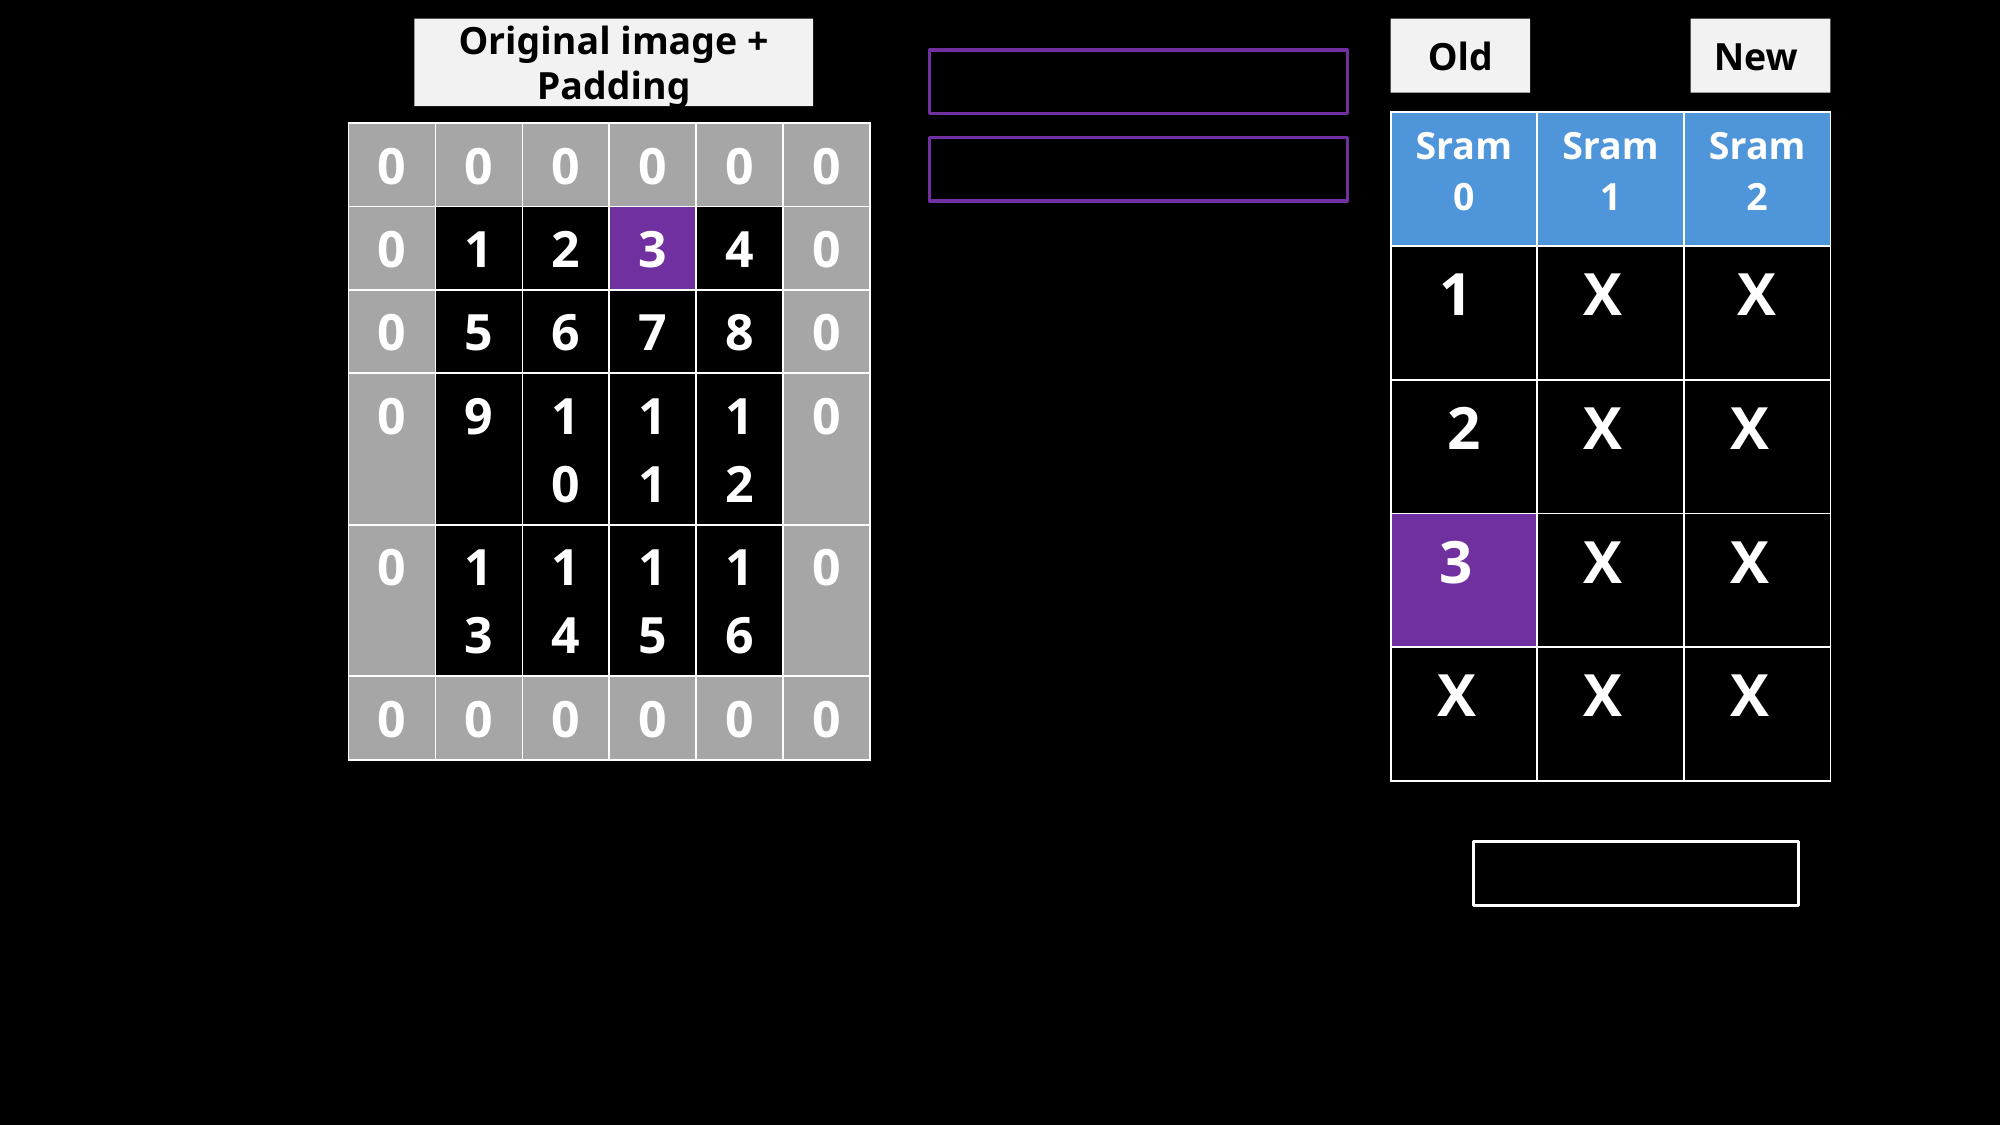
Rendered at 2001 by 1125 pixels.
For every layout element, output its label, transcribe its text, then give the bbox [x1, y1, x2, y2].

text_box Original image + Padding [413, 17, 815, 108]
table_cell 2 [1392, 381, 1536, 513]
table_header 0 [610, 124, 695, 206]
table_cell 13 [436, 526, 522, 675]
table_header 0 [436, 124, 522, 206]
table_cell 0 [349, 677, 435, 759]
table_cell 1 [1392, 247, 1536, 379]
table_cell 5 [436, 291, 522, 372]
table_cell X [1685, 247, 1830, 379]
table_cell 6 [523, 291, 608, 372]
table_cell 2 [523, 207, 608, 289]
table_header Sram 0 [1392, 113, 1536, 245]
table_cell 0 [784, 207, 869, 289]
table_header 0 [523, 124, 608, 206]
table_cell X [1538, 648, 1683, 780]
table_cell 0 [784, 374, 869, 524]
table_cell X [1538, 247, 1683, 379]
table_cell 0 [784, 291, 869, 372]
table_cell 10 [523, 374, 608, 524]
table_cell 7 [610, 291, 695, 372]
table_cell 3 [610, 207, 695, 289]
table_cell 4 [697, 207, 782, 289]
text_box New [1689, 17, 1832, 94]
table_cell X [1685, 514, 1830, 646]
table_cell X [1392, 648, 1536, 780]
table_cell 9 [436, 374, 522, 524]
table_header 0 [349, 124, 435, 206]
table_cell 8 [697, 291, 782, 372]
table_header Sram 1 [1538, 113, 1683, 245]
table_cell 12 [697, 374, 782, 524]
table_cell X [1538, 381, 1683, 513]
table_cell 0 [697, 677, 782, 759]
table_cell 3 [1392, 514, 1536, 646]
table_cell 1 [436, 207, 522, 289]
table_cell 0 [349, 526, 435, 675]
table_cell 0 [349, 374, 435, 524]
table_cell 0 [784, 526, 869, 675]
table_cell 0 [784, 677, 869, 759]
table_header Sram 2 [1685, 113, 1830, 245]
table_cell 11 [610, 374, 695, 524]
table_cell 0 [349, 207, 435, 289]
table_cell 15 [610, 526, 695, 675]
table_cell 0 [349, 291, 435, 372]
table_cell 14 [523, 526, 608, 675]
table_header 0 [697, 124, 782, 206]
table_cell 0 [610, 677, 695, 759]
table_cell 0 [523, 677, 608, 759]
table_cell X [1685, 648, 1830, 780]
table_cell 0 [436, 677, 522, 759]
table_cell 16 [697, 526, 782, 675]
table_cell X [1538, 514, 1683, 646]
table_header 0 [784, 124, 869, 206]
text_box Old [1389, 17, 1532, 94]
table_cell X [1685, 381, 1830, 513]
